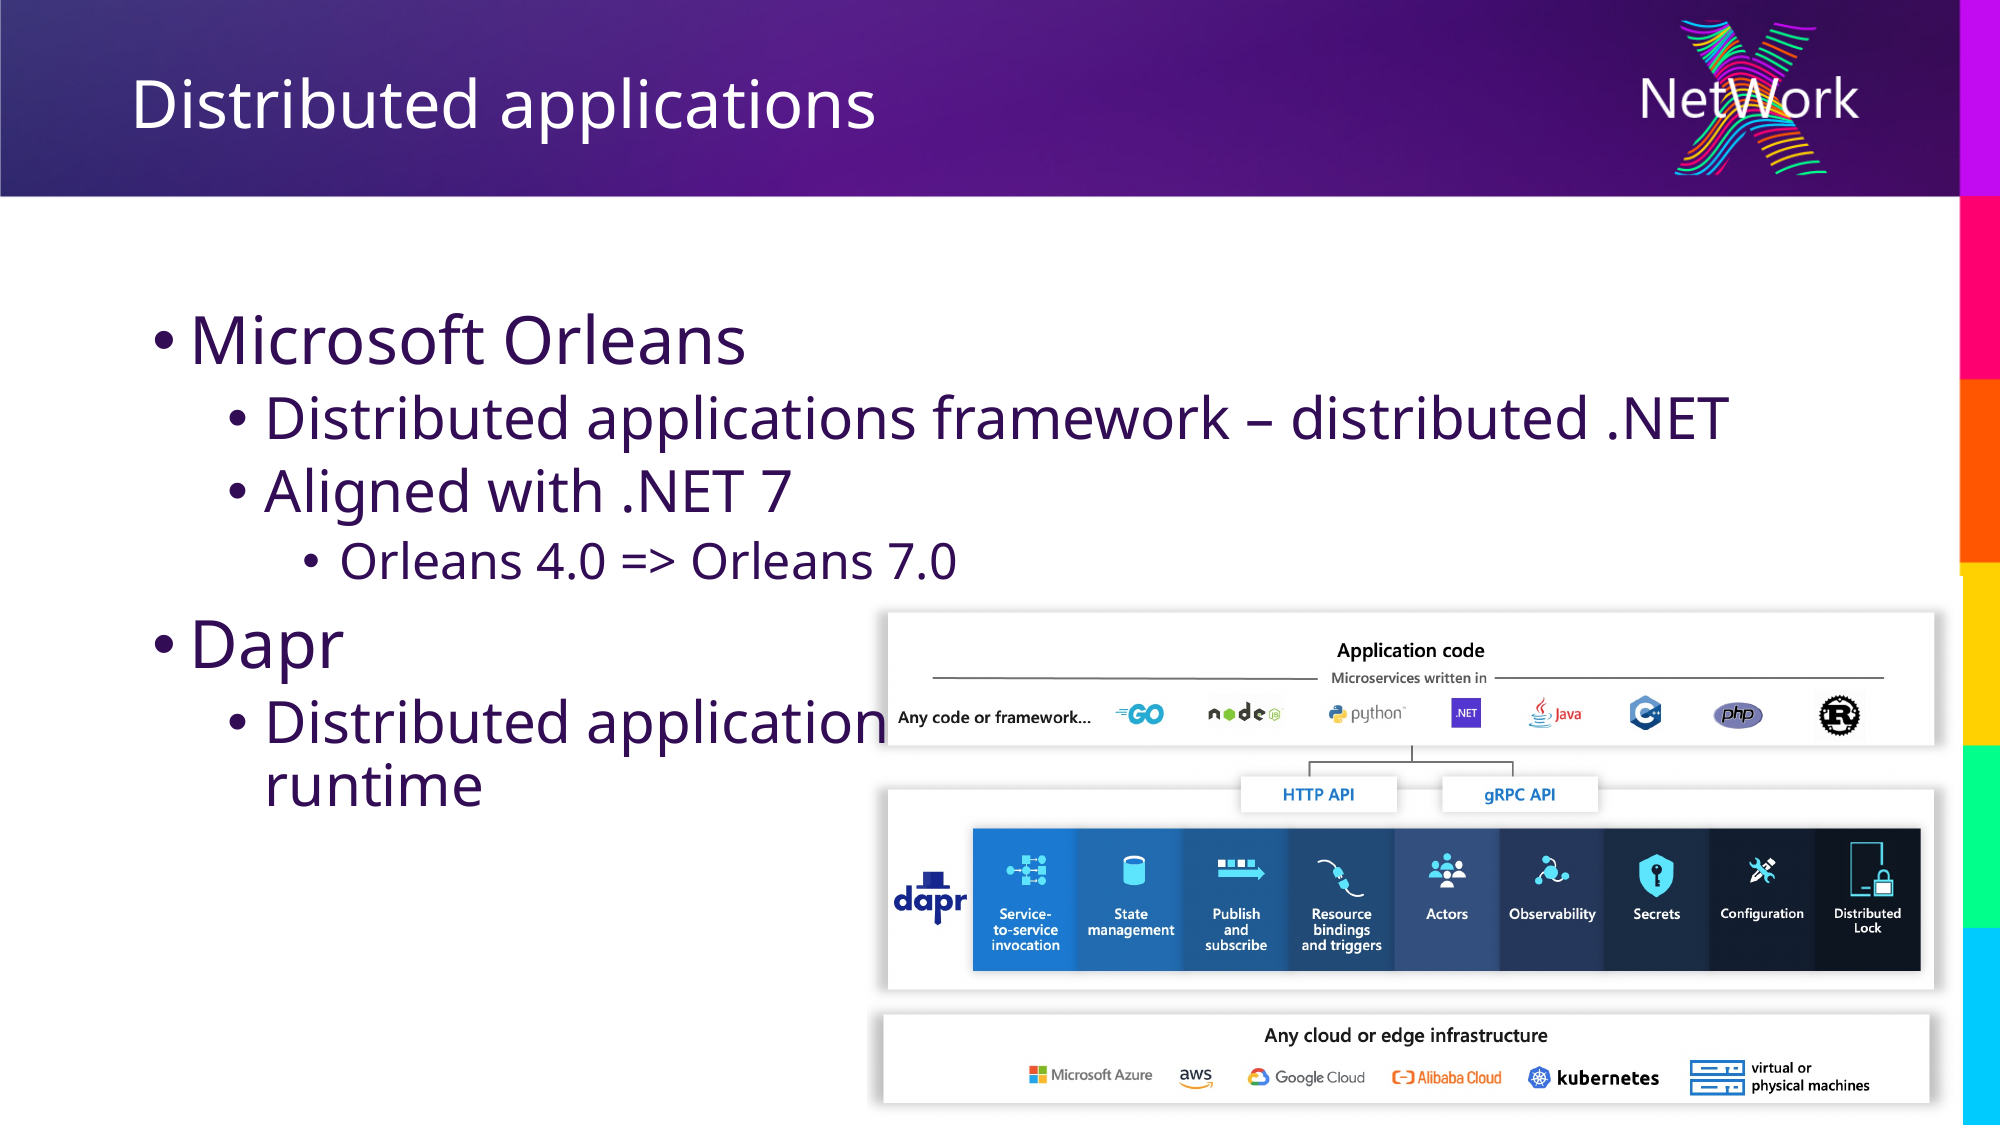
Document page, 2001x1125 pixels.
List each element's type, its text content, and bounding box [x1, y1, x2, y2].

list Microsoft Orleans Distributed applications framework – distributed .NET Aligned with .NET 7 Orleans 4.0 => Orleans 7.0 Dapr Distributed application runtime [137, 299, 1863, 1014]
title Distributed applications [115, 44, 1619, 169]
picture [0, 0, 2000, 1125]
